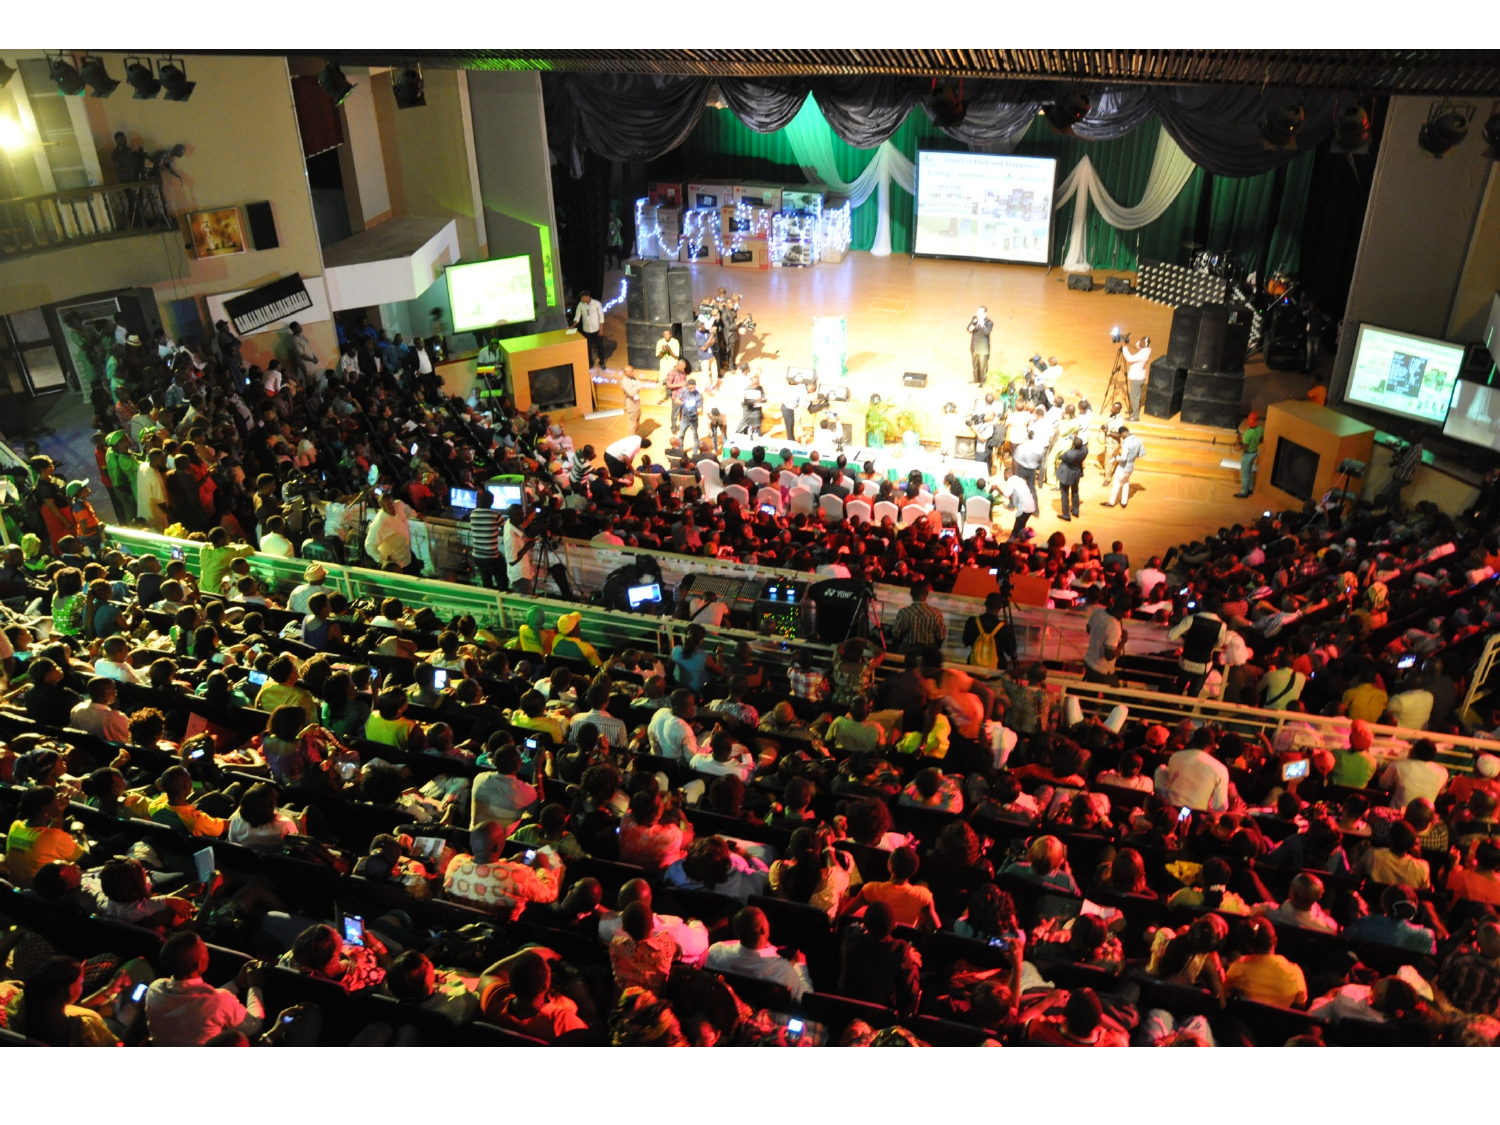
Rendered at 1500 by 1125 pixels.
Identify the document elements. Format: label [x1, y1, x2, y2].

picture [0, 49, 1500, 1047]
